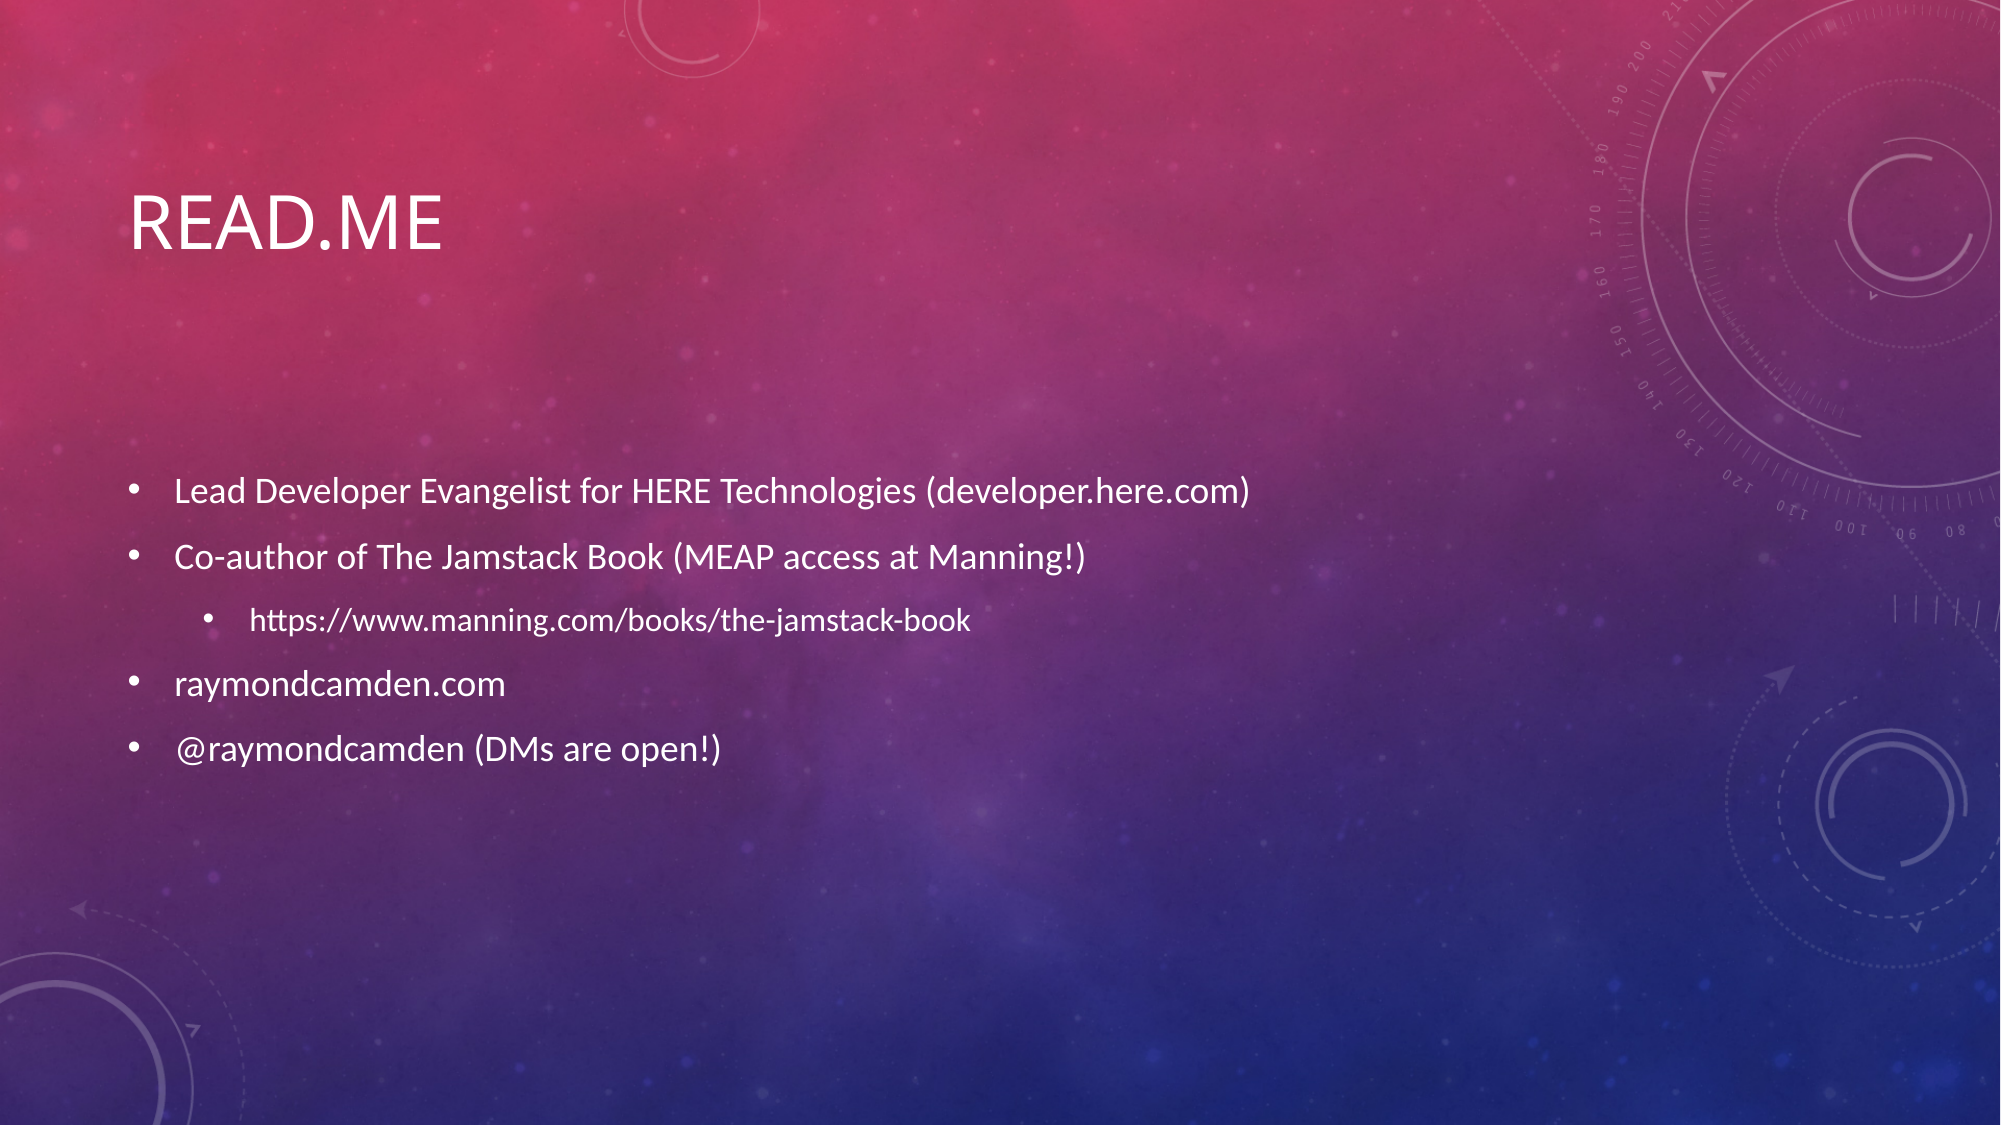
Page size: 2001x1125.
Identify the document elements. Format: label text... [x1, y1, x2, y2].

title Read.me [112, 99, 1775, 339]
picture [0, 0, 2001, 1125]
list Lead Developer Evangelist for HERE Technologies (developer.here.com) Co-author of The Jamstack Book (MEAP access at Manning!) https://www.manning.com/books/the-jamstack-book raymondcamden.com @raymondcamden (DMs are open!) [112, 351, 1775, 950]
